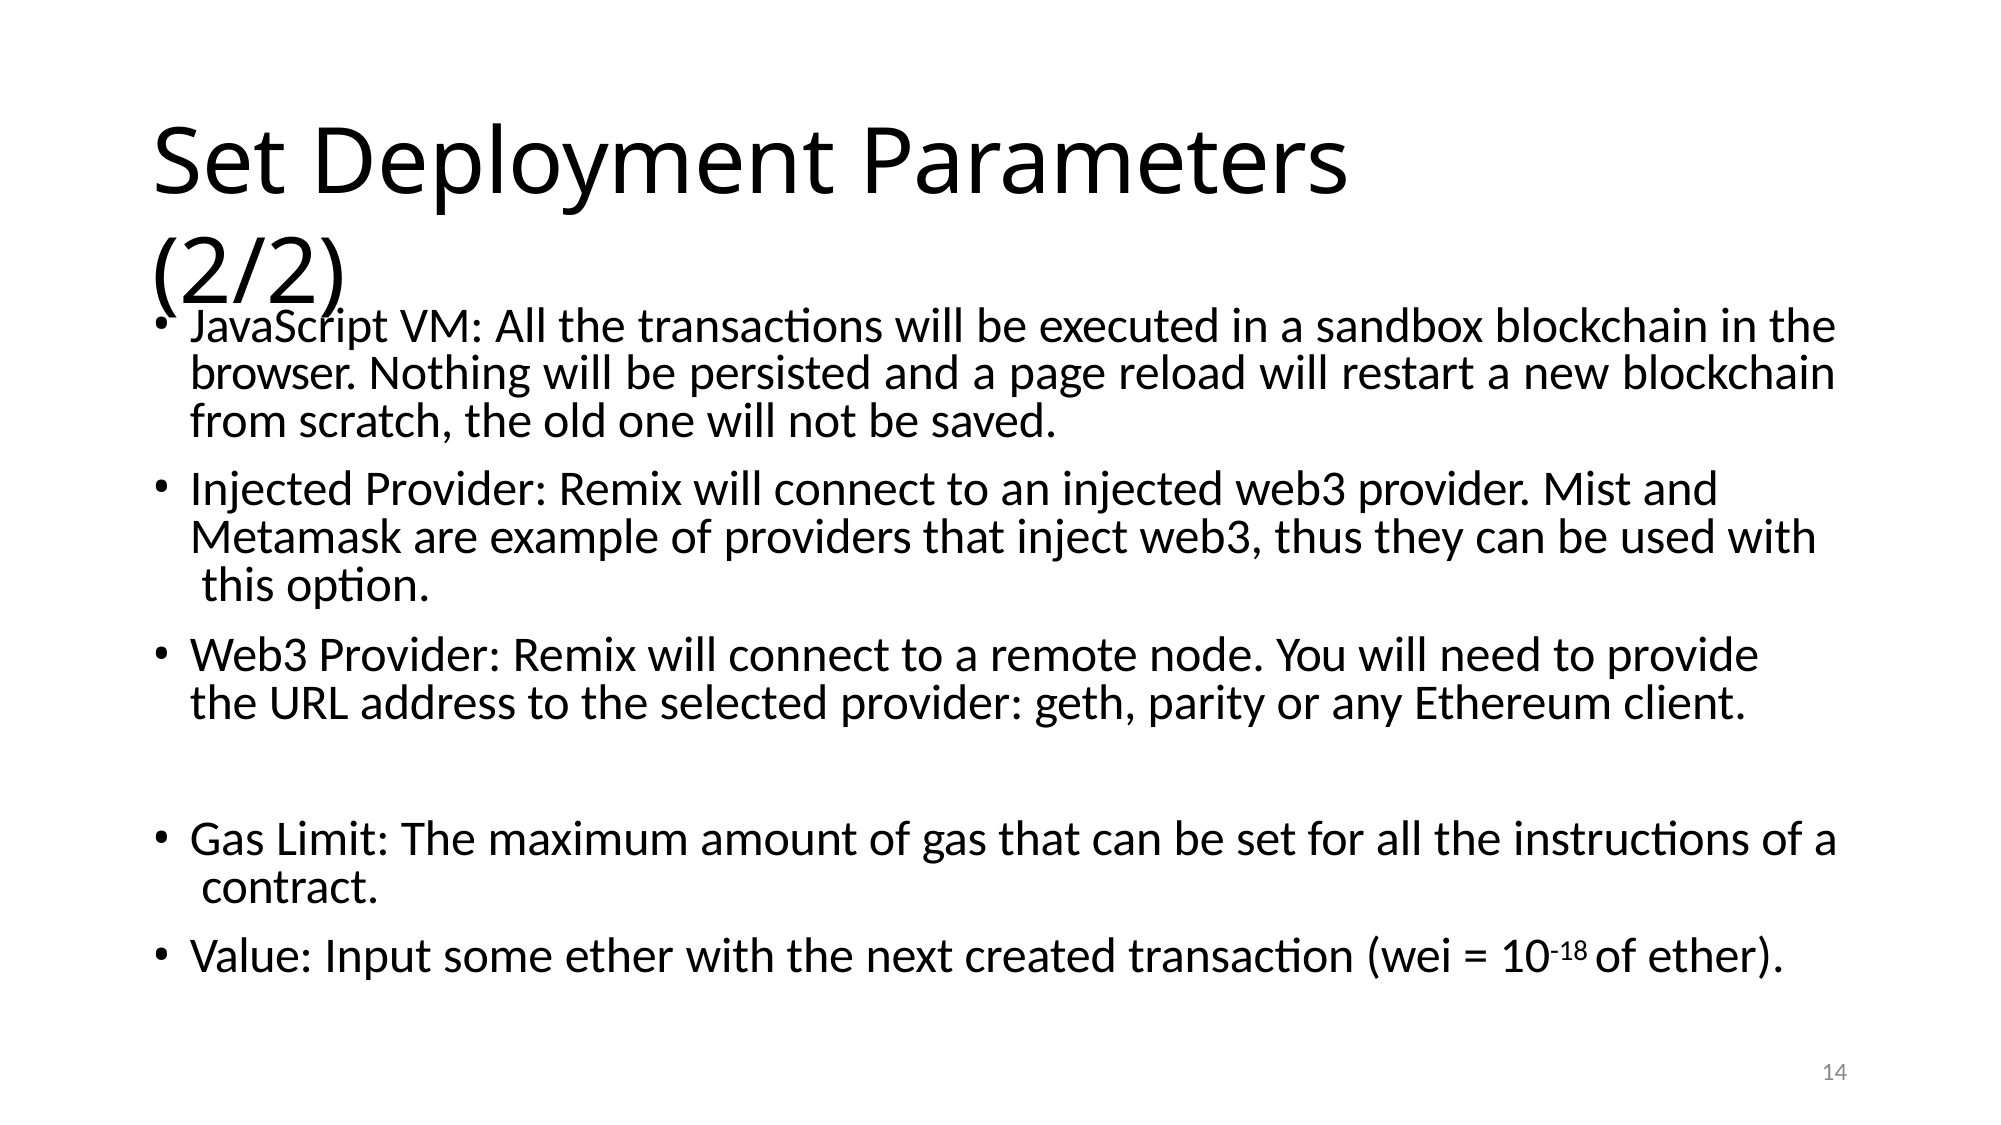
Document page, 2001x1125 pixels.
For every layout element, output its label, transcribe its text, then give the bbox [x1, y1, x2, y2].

text_box JavaScript VM: All the transactions will be executed in a sandbox blockchain in the browser. Nothing will be persisted and a page reload will restart a new blockchain from scratch, the old one will not be saved. Injected Provider: Remix will connect to an injected web3 provider. Mist and Metamask are example of providers that inject web3, thus they can be used with this option. Web3 Provider: Remix will connect to a remote node. You will need to provide the URL address to the selected provider: geth, parity or any Ethereum client. Gas Limit: The maximum amount of gas that can be set for all the instructions of a contract. Value: Input some ether with the next created transaction (wei = 10-18 of ether). [144, 290, 1855, 983]
title Set Deployment Parameters (2/2) [150, 100, 1384, 290]
slide_number 14 [1815, 1054, 1854, 1125]
